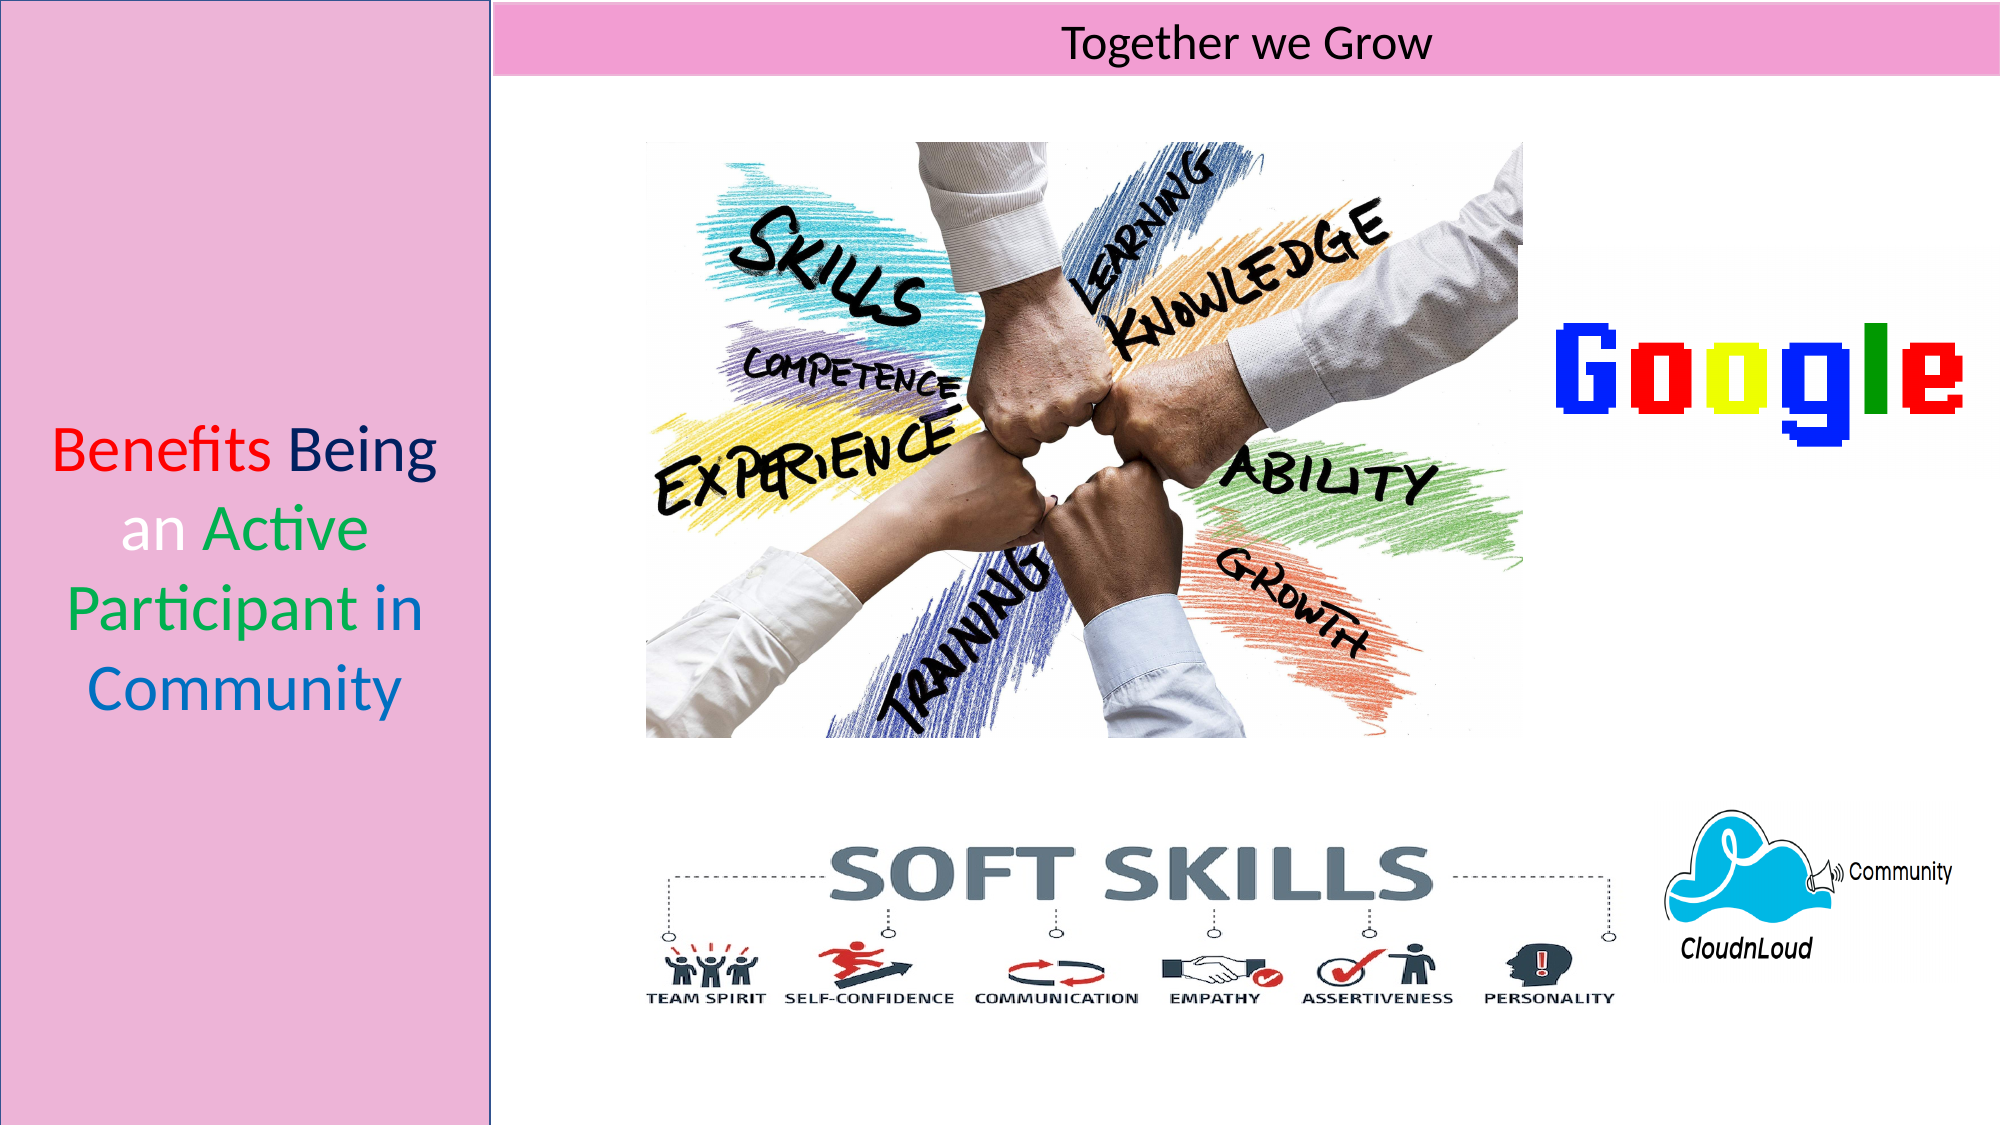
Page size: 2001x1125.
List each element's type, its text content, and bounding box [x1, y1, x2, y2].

picture [616, 749, 1648, 1097]
picture [645, 142, 2000, 738]
text_box Together we Grow [493, 2, 2000, 76]
text_box Benefits Being an Active Participant in Community [0, 0, 491, 1125]
picture [1651, 801, 1958, 983]
